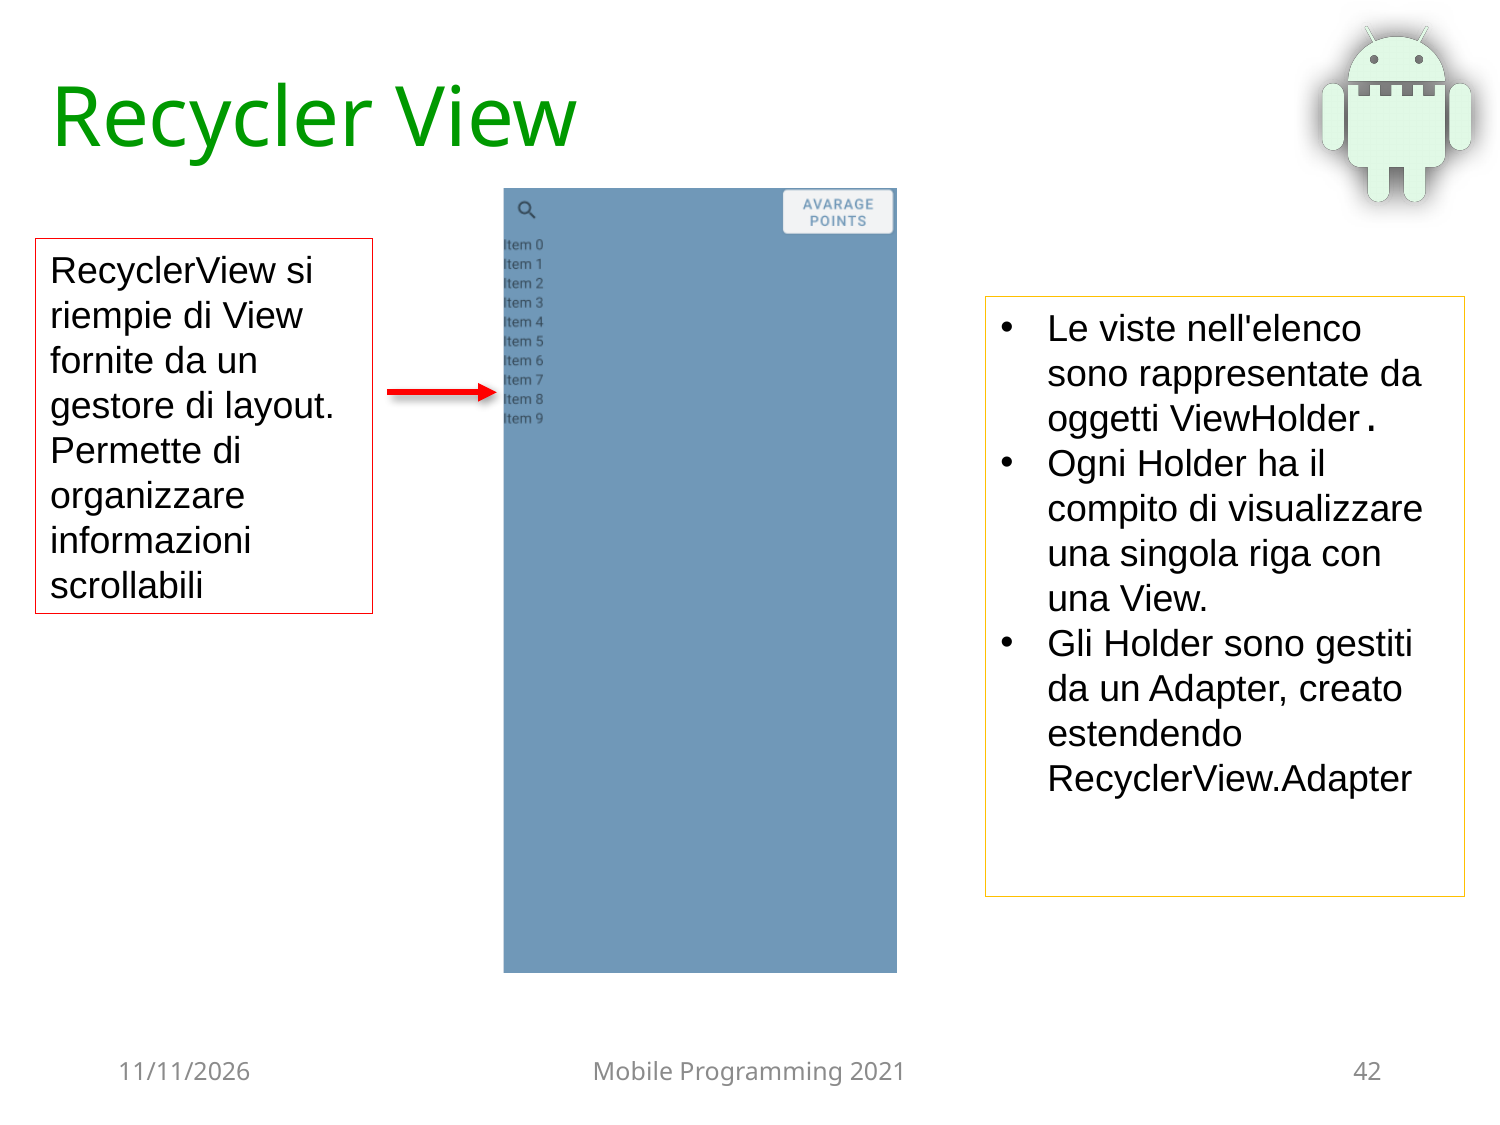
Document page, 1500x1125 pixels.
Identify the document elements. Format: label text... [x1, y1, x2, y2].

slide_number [103, 1042, 441, 1103]
text_box RecyclerView si riempie di View fornite da un gestore di layout. Permette di organizzare informazioni scrollabili [35, 238, 373, 614]
picture [1318, 22, 1475, 58]
picture [503, 188, 898, 973]
text_box Le viste nell'elenco sono rappresentate da oggetti ViewHolder. Ogni Holder ha il compito di visualizzare una singola riga con una View. Gli Holder sono gestiti da un Adapter, creato estendendo RecyclerView.Adapter [985, 296, 1465, 897]
text_box Recycler View [35, 58, 1500, 148]
slide_number 42 [1059, 1042, 1397, 1103]
footer Mobile Programming 2021 [496, 1042, 1004, 1103]
picture [1318, 148, 1475, 206]
